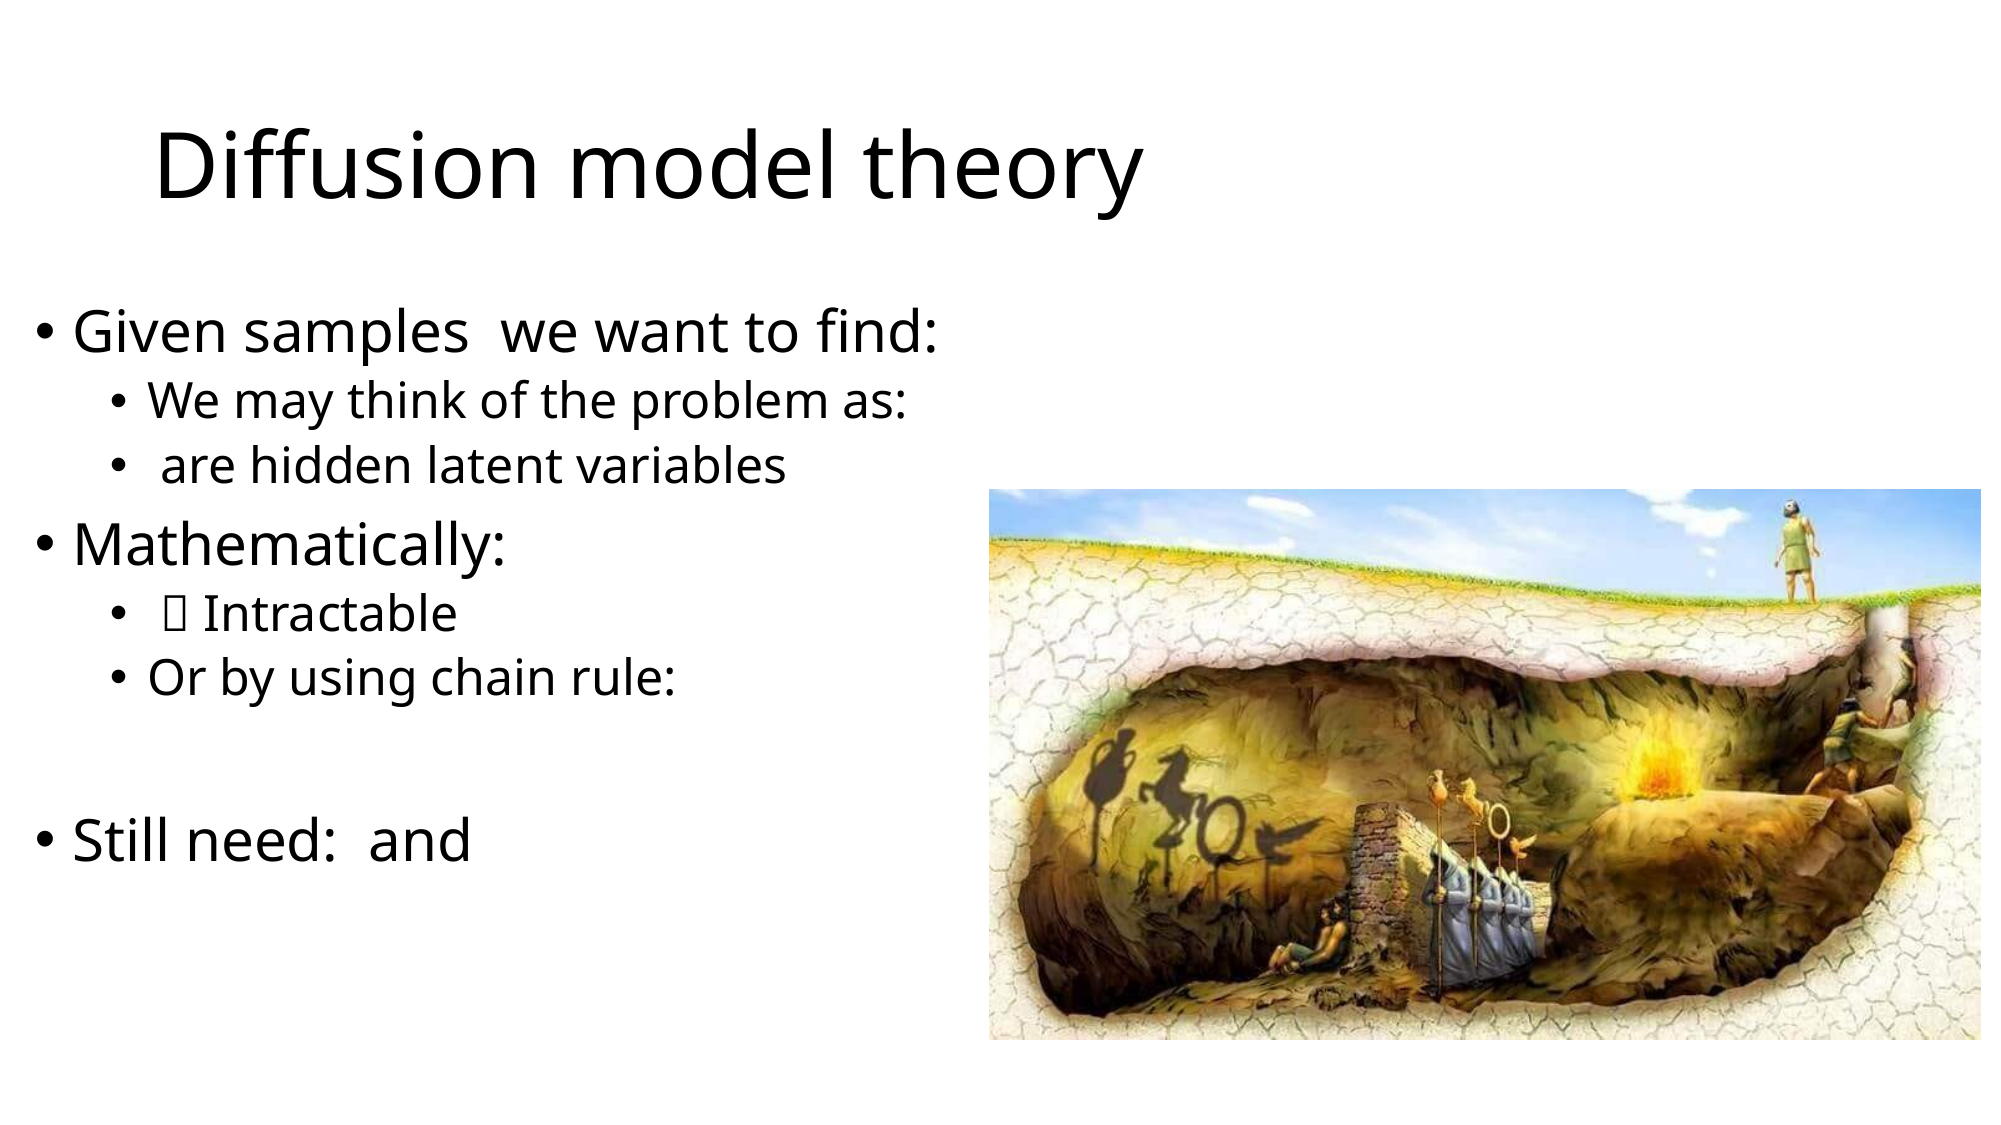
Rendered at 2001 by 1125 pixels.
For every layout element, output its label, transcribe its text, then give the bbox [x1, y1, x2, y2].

title Diffusion model theory [137, 59, 1863, 278]
picture [988, 488, 1981, 1041]
